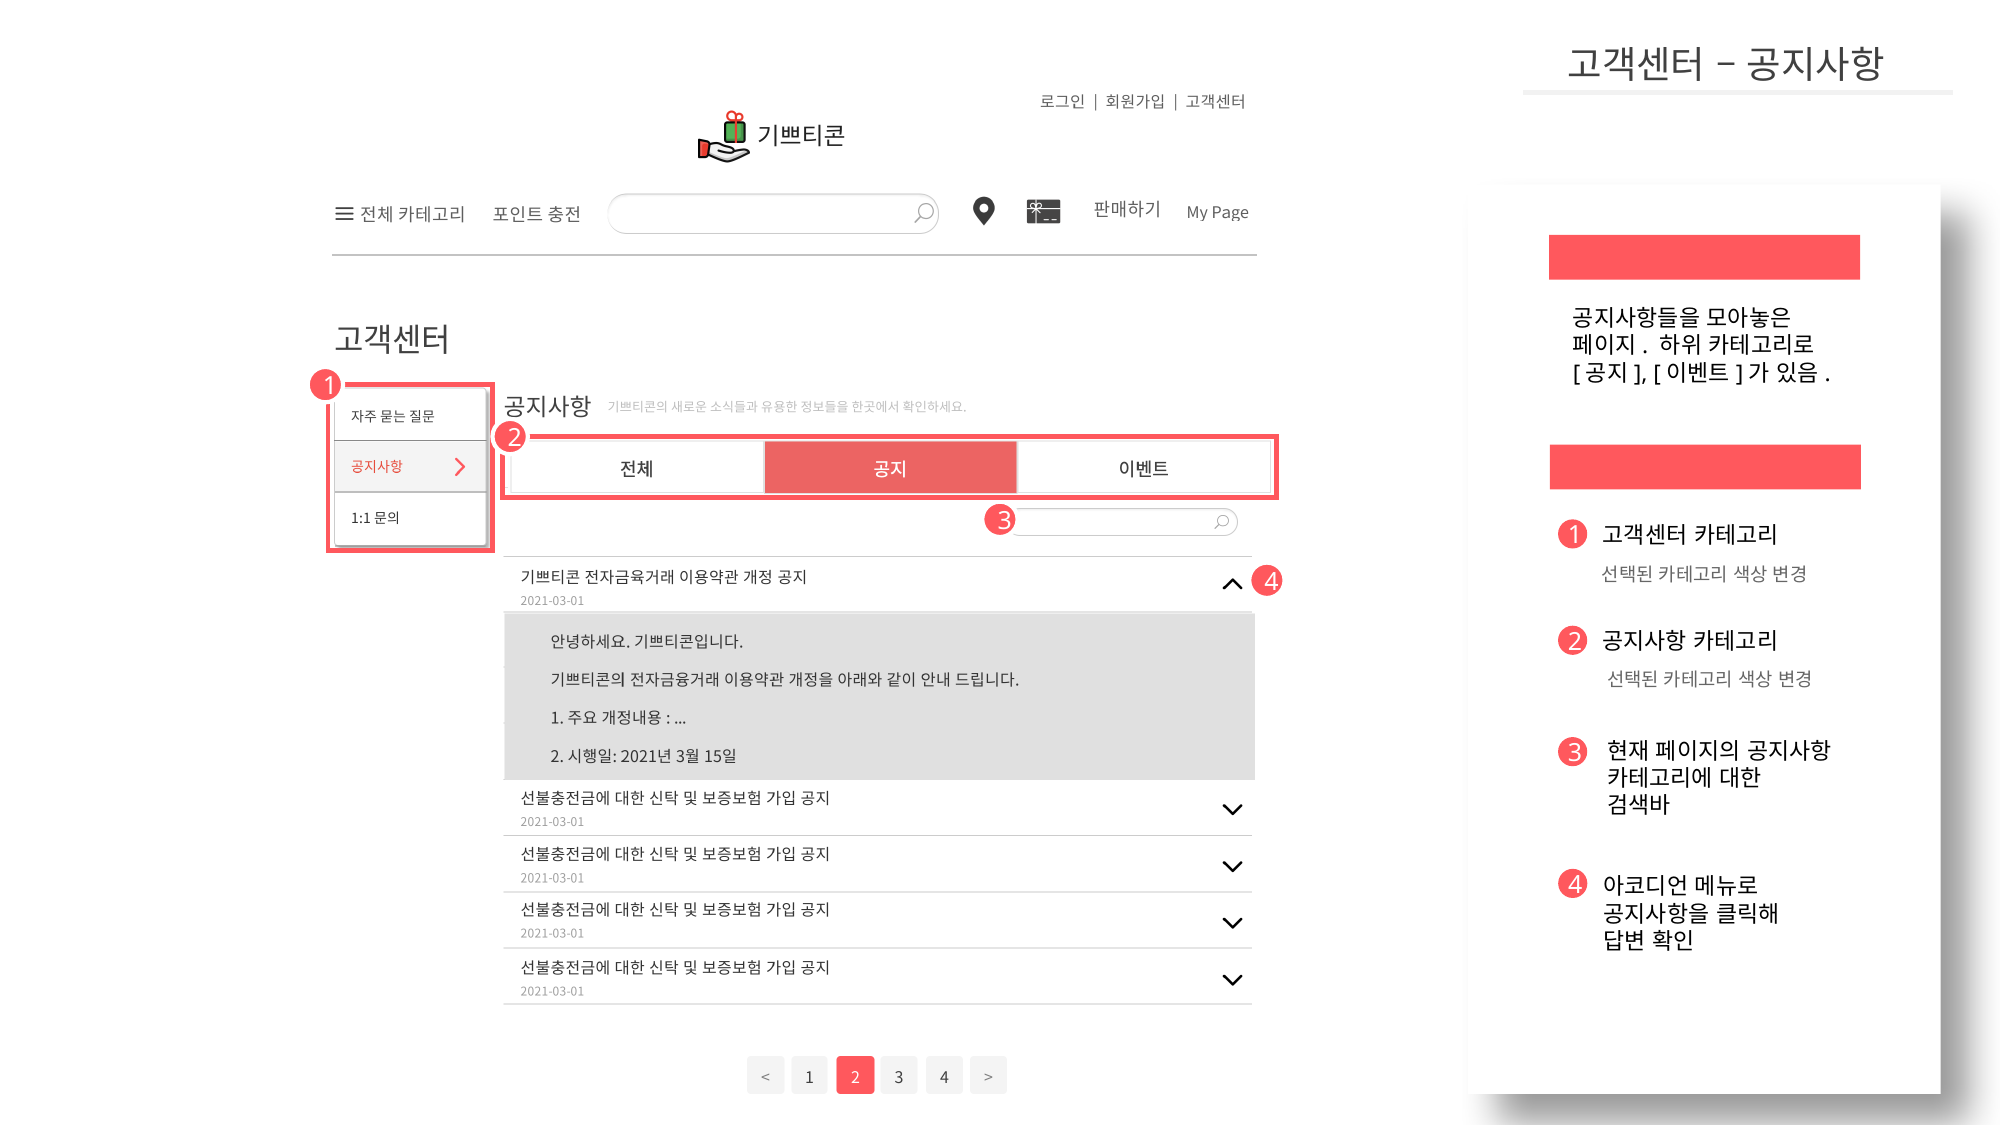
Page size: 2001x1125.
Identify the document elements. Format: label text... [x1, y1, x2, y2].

text_box 선택된 카테고리 색상 변경 [1587, 555, 1860, 593]
text_box 2 [1558, 625, 1587, 655]
text_box 화면설계 [1549, 444, 1861, 490]
text_box 개요 [1549, 234, 1861, 280]
picture [171, 66, 1375, 1094]
text_box 선택된 카테고리 색상 변경 [1592, 660, 1866, 698]
text_box 1 [1558, 519, 1587, 549]
text_box 고객센터 카테고리 [1587, 513, 1861, 556]
text_box [1467, 183, 1942, 1095]
text_box 아코디언 메뉴로 공지사항을 클릭해 답변 확인 [1588, 864, 1867, 962]
text_box 공지사항들을 모아놓은 페이지. 하위 카테고리로 [공지], [이벤트]가 있음. [1558, 295, 1848, 394]
text_box 현재 페이지의 공지사항 카테고리에 대한 검색바 [1592, 728, 1871, 826]
text_box 4 [1558, 868, 1588, 898]
text_box 3 [1558, 737, 1588, 767]
text_box 공지사항 카테고리 [1587, 618, 1911, 662]
text_box 고객센터 – 공지사항 [1510, 46, 1942, 81]
